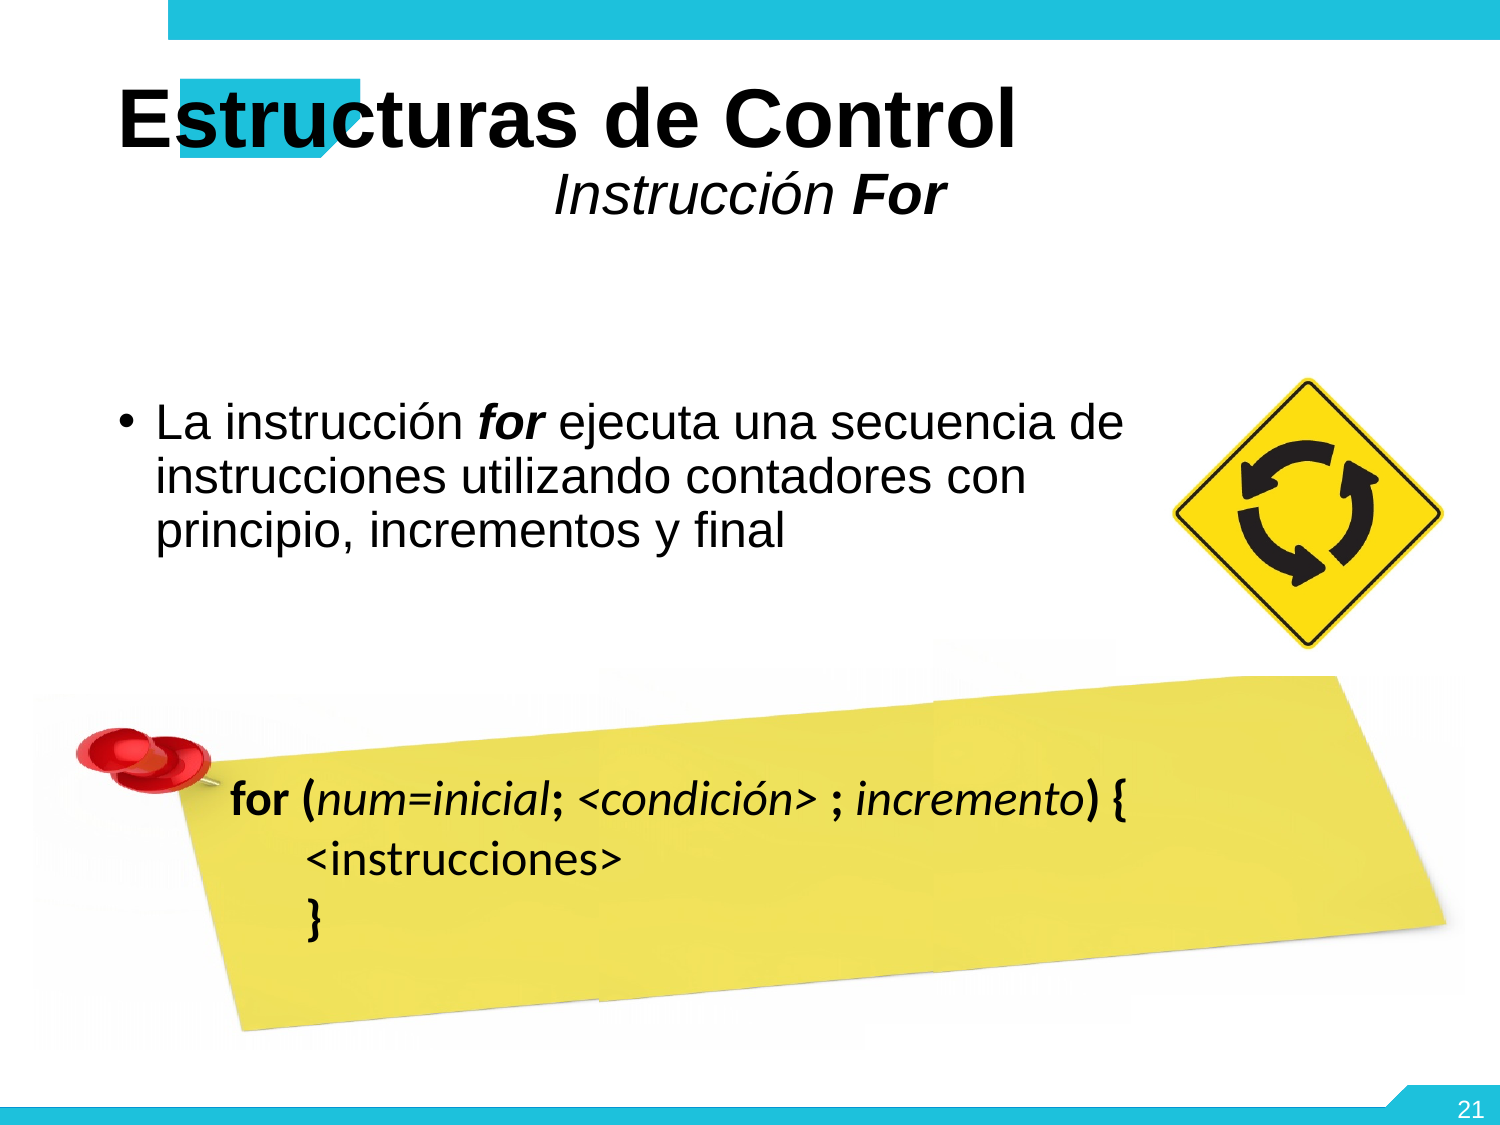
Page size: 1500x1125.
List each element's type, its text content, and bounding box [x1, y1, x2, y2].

picture [33, 354, 1500, 1050]
text_box La instrucción for ejecuta una secuencia de instrucciones utilizando contadores con principio, incrementos y final [103, 354, 1113, 676]
text_box <number> [1408, 1078, 1500, 1125]
text_box Estructuras de Control Instrucción For [103, 45, 1397, 246]
